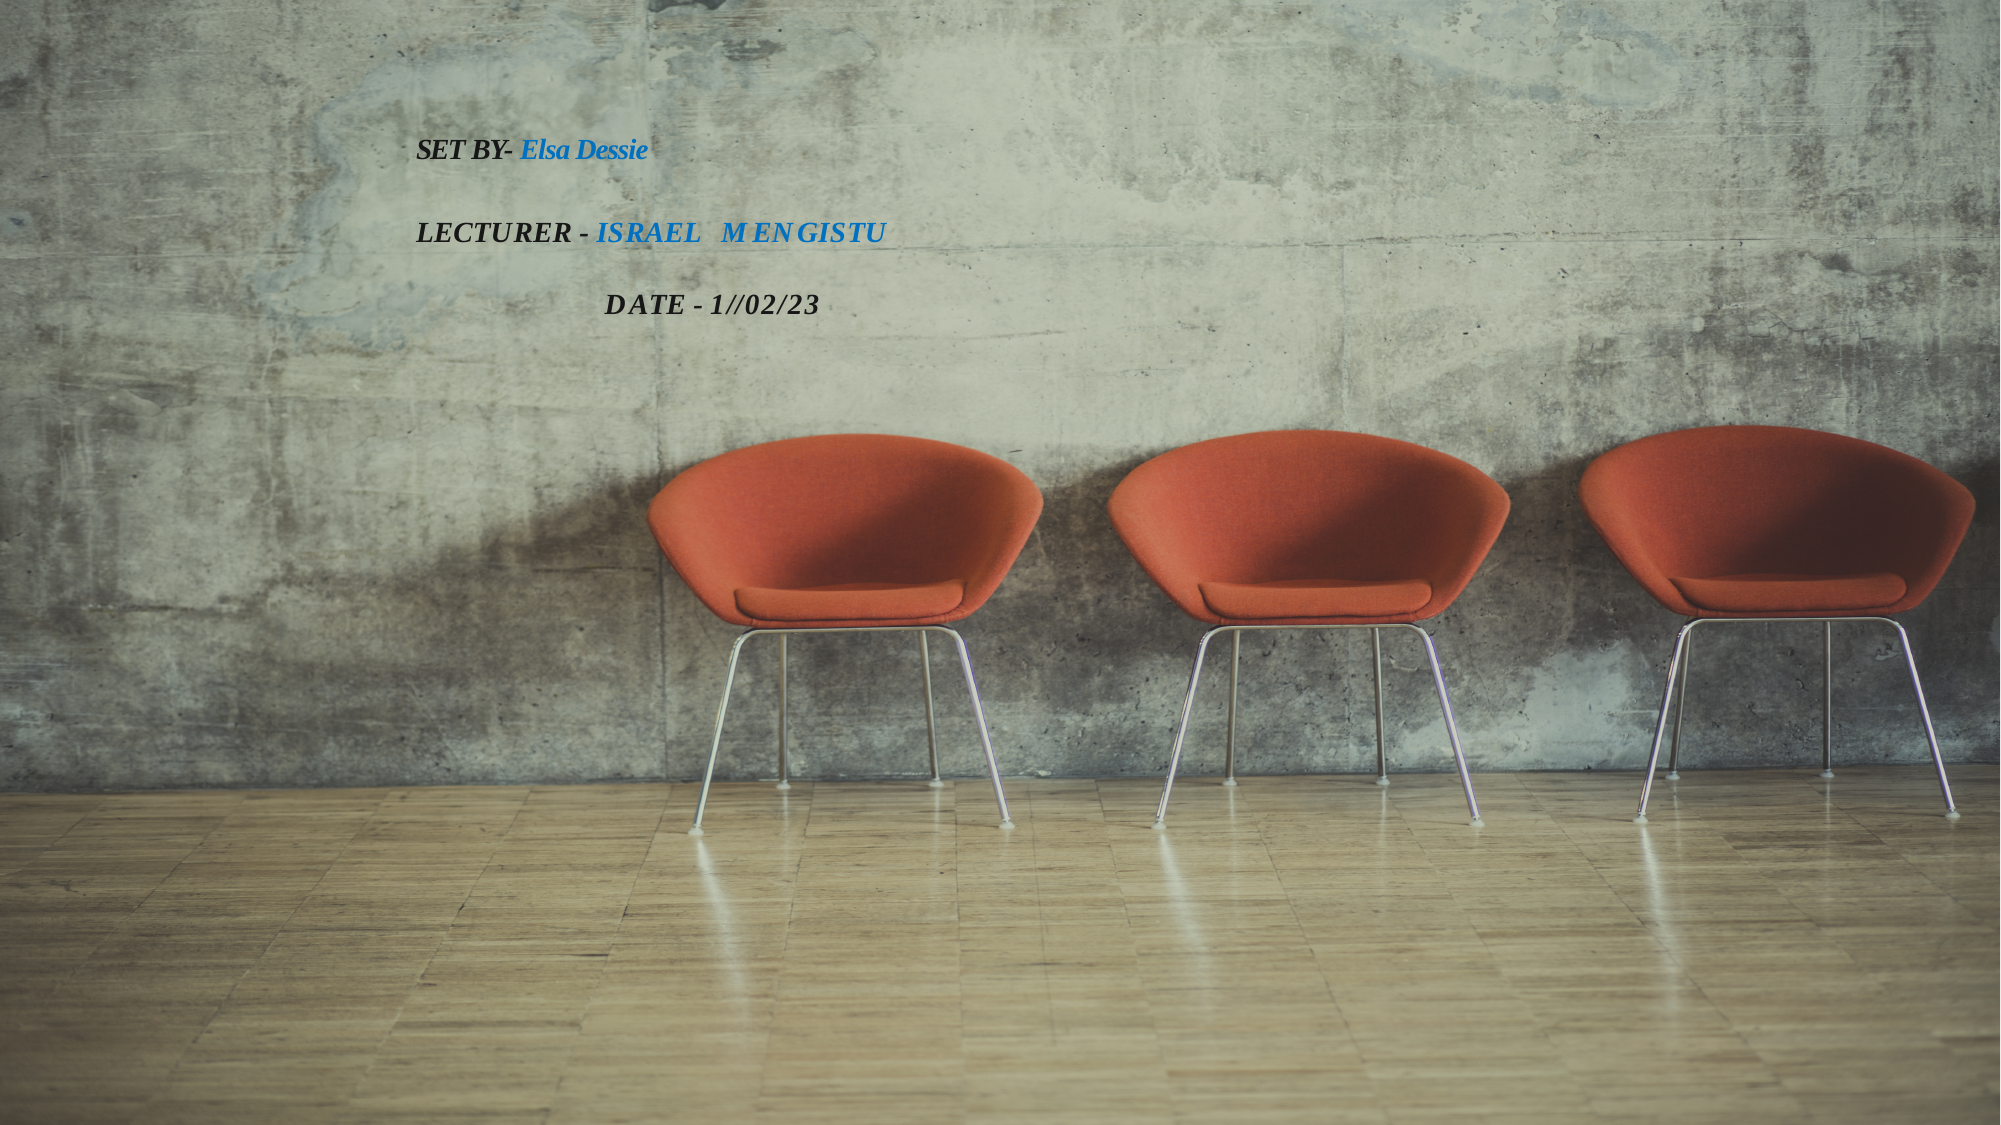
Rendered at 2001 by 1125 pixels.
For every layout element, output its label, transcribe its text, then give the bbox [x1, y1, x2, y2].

picture [0, 0, 2001, 1125]
title REPORT FOR Demoblaze final project [558, 0, 2000, 360]
text_box SET BY- Elsa Dessie LECTURER - ISRAEL MENGISTU DATE - 1//02/23 [384, 84, 1288, 328]
